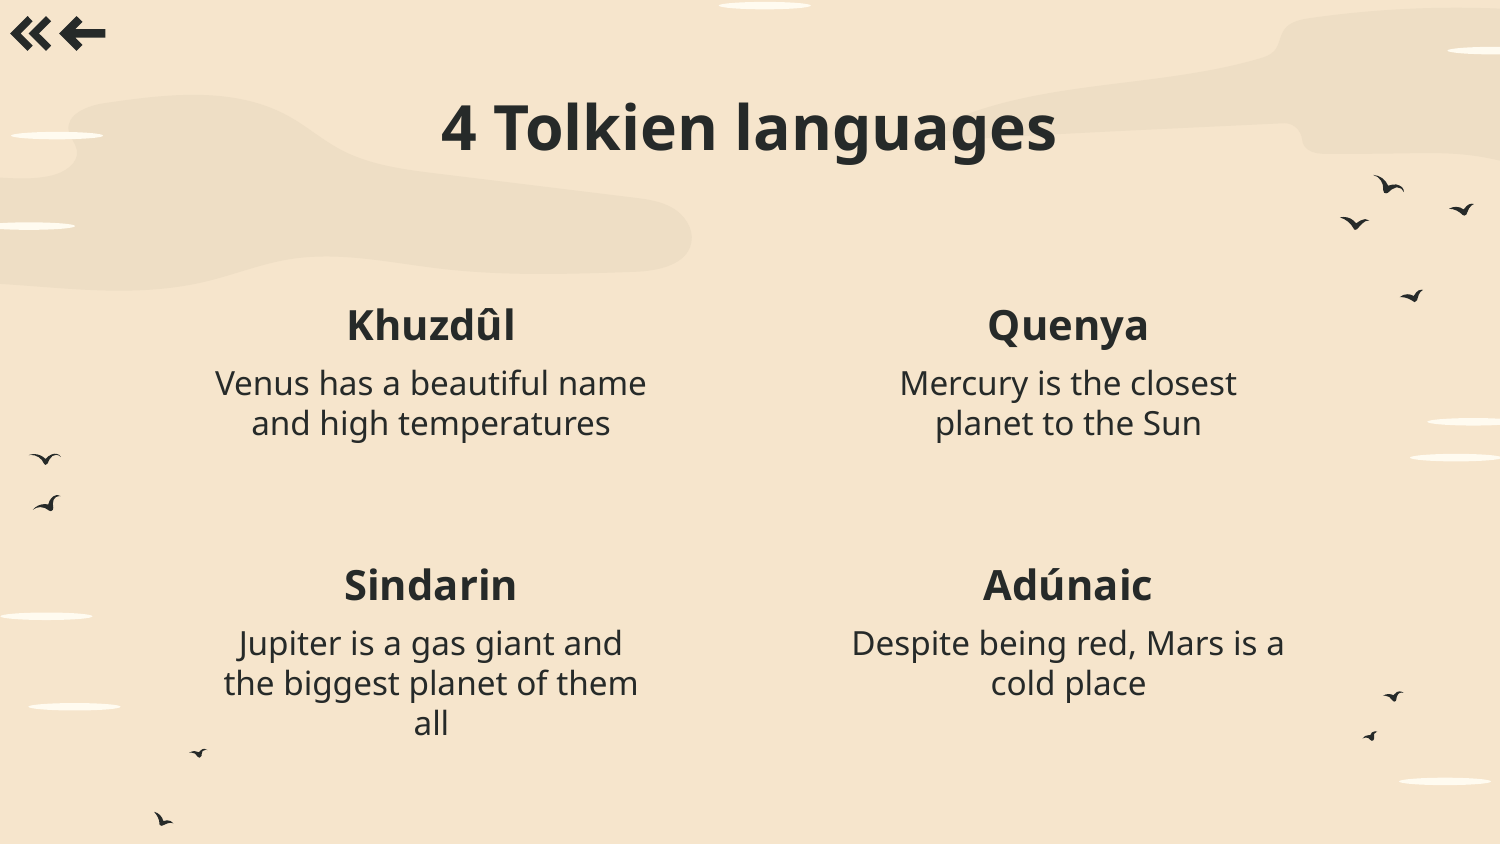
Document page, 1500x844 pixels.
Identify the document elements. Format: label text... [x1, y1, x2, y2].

subtitle Despite being red, Mars is a cold place [833, 607, 1304, 701]
title Khuzdûl [116, 288, 746, 360]
subtitle Jupiter is a gas giant and the biggest planet of them all [196, 607, 667, 701]
title Adúnaic [754, 548, 1383, 620]
title 4 Tolkien languages [118, 72, 1382, 167]
title Sindarin [116, 548, 746, 620]
title Quenya [754, 288, 1383, 360]
subtitle Mercury is the closest planet to the Sun [833, 347, 1304, 442]
subtitle Venus has a beautiful name and high temperatures [196, 347, 667, 442]
